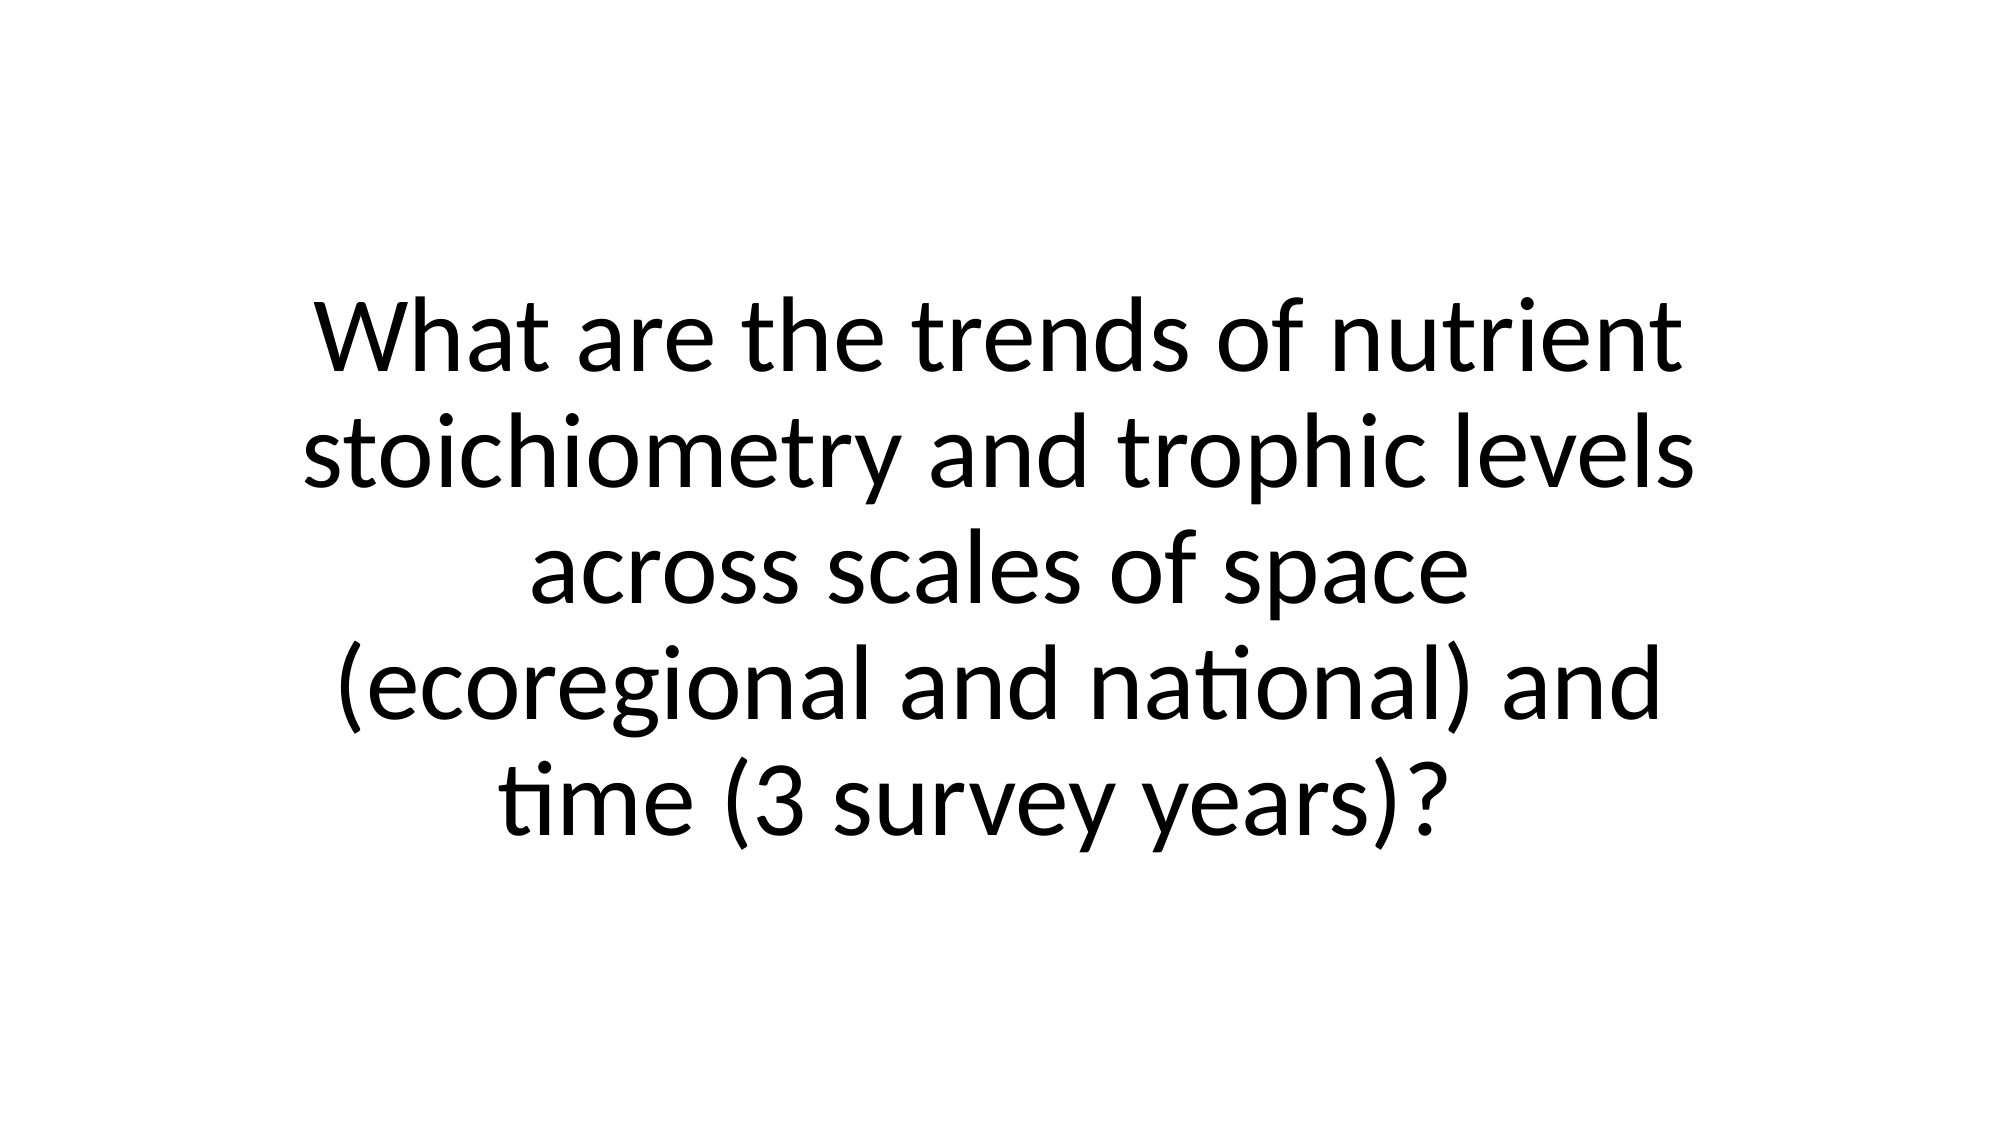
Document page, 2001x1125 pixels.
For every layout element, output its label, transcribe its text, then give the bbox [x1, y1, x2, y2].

title What are the trends of nutrient stoichiometry and trophic levels across scales of space (ecoregional and national) and time (3 survey years)? [249, 259, 1750, 866]
